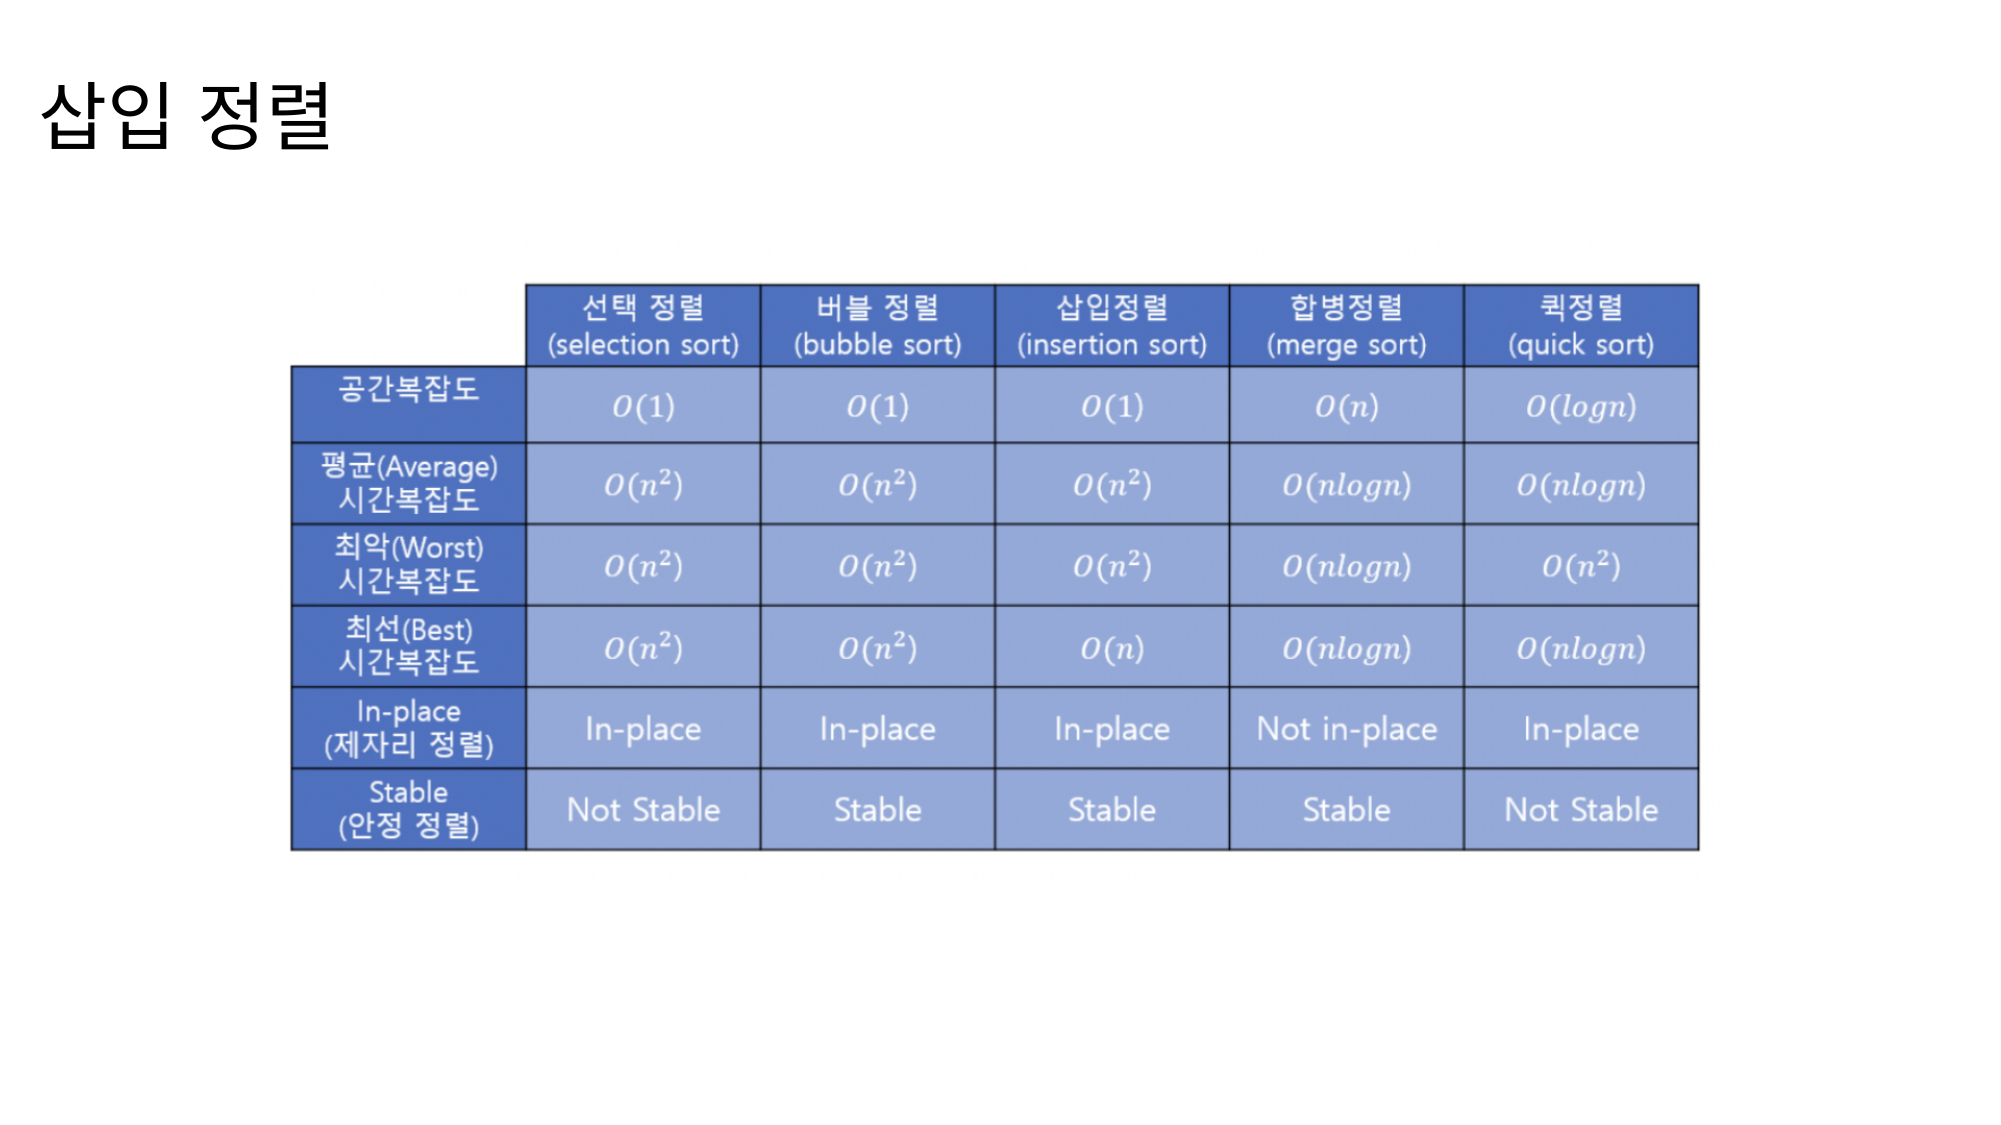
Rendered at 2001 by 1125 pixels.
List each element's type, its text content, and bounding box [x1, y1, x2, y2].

picture [278, 223, 1722, 901]
text_box 삽입 정렬 [23, 62, 1489, 167]
